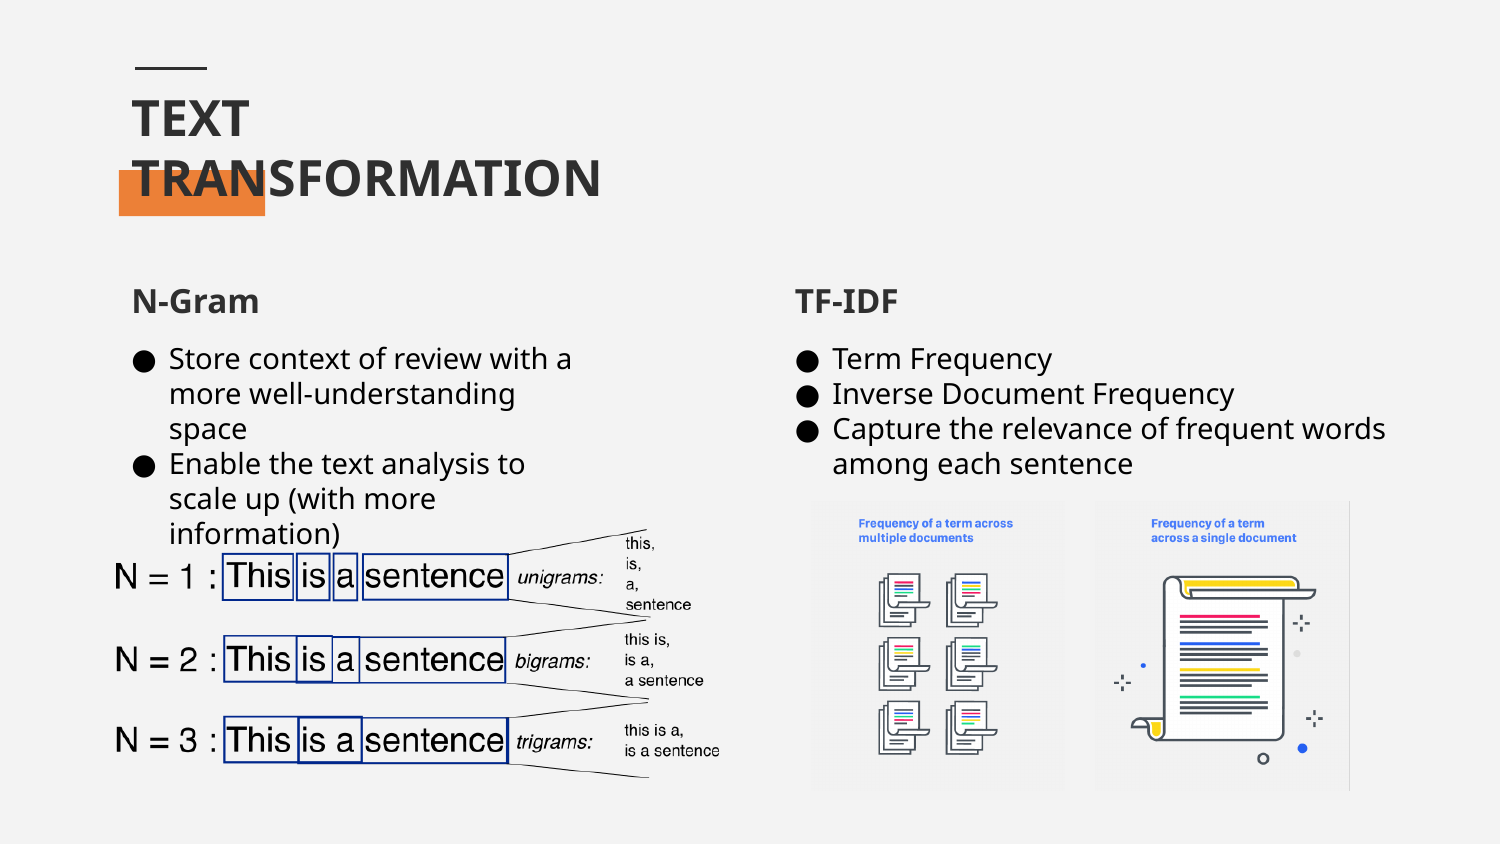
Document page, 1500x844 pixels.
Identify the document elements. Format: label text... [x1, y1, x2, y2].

picture [780, 478, 1384, 791]
text_box Term Frequency Inverse Document Frequency Capture the relevance of frequent words among each sentence [779, 325, 1441, 501]
title TEXT TRANSFORMATION [116, 71, 641, 227]
title N-Gram [116, 265, 445, 325]
text_box Store context of review with a more well-understanding space Enable the text analysis to scale up (with more information) [116, 325, 609, 519]
title TF-IDF [779, 265, 1109, 325]
picture [116, 529, 719, 778]
